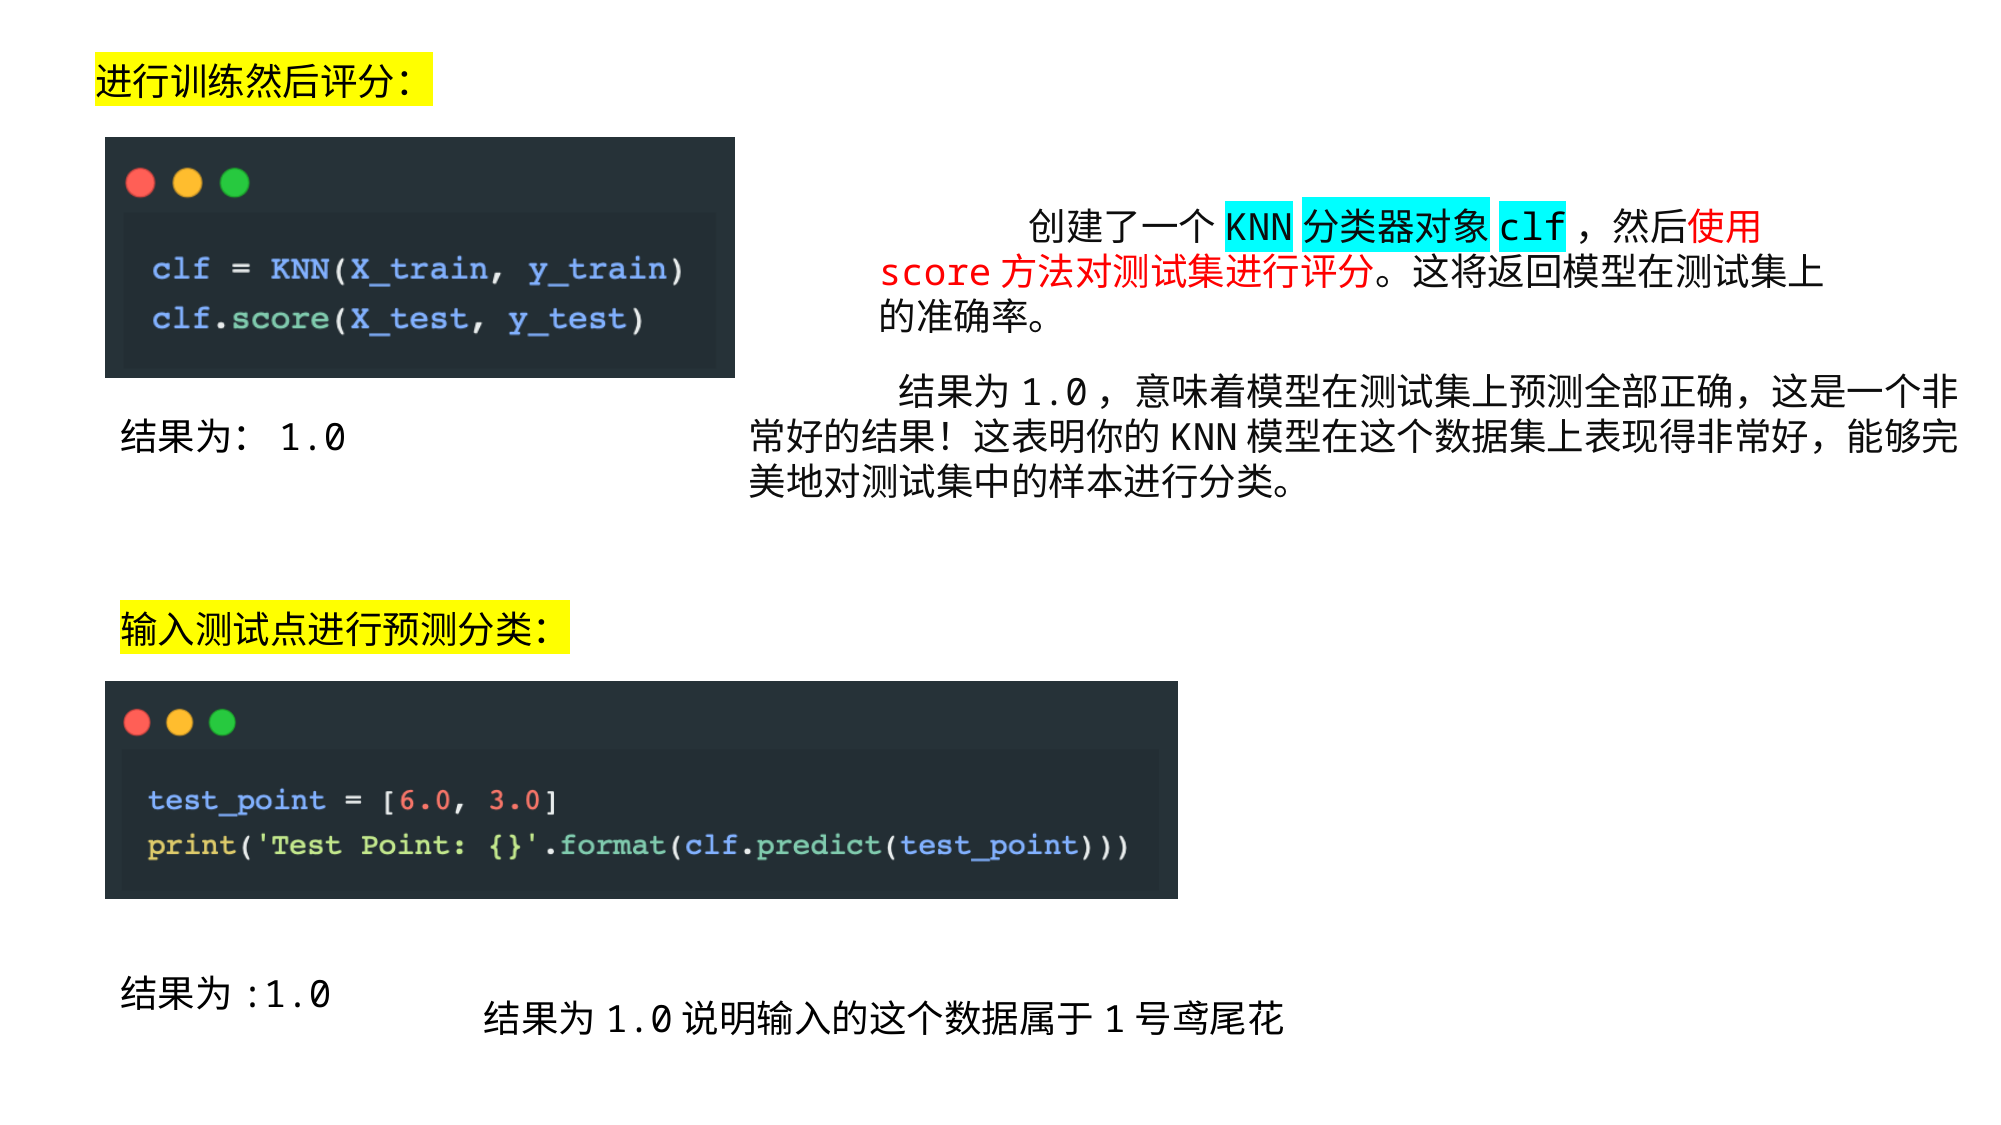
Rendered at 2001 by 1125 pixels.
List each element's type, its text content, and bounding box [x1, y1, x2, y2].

text_box 结果为：1.0 [105, 405, 563, 466]
text_box 结果为1.0，意味着模型在测试集上预测全部正确，这是一个非常好的结果！这表明你的KNN模型在这个数据集上表现得非常好，能够完美地对测试集中的样本进行分类。 [734, 360, 1996, 510]
text_box 结果为1.0说明输入的这个数据属于1号鸢尾花 [469, 987, 1321, 1048]
picture [105, 681, 1178, 899]
picture [105, 137, 735, 378]
text_box 进行训练然后评分： [80, 50, 470, 111]
text_box 结果为:1.0 [105, 962, 465, 1023]
text_box 创建了一个KNN分类器对象clf，然后使用score方法对测试集进行评分。这将返回模型在测试集上的准确率。 [864, 195, 1866, 346]
text_box 输入测试点进行预测分类： [105, 598, 588, 658]
